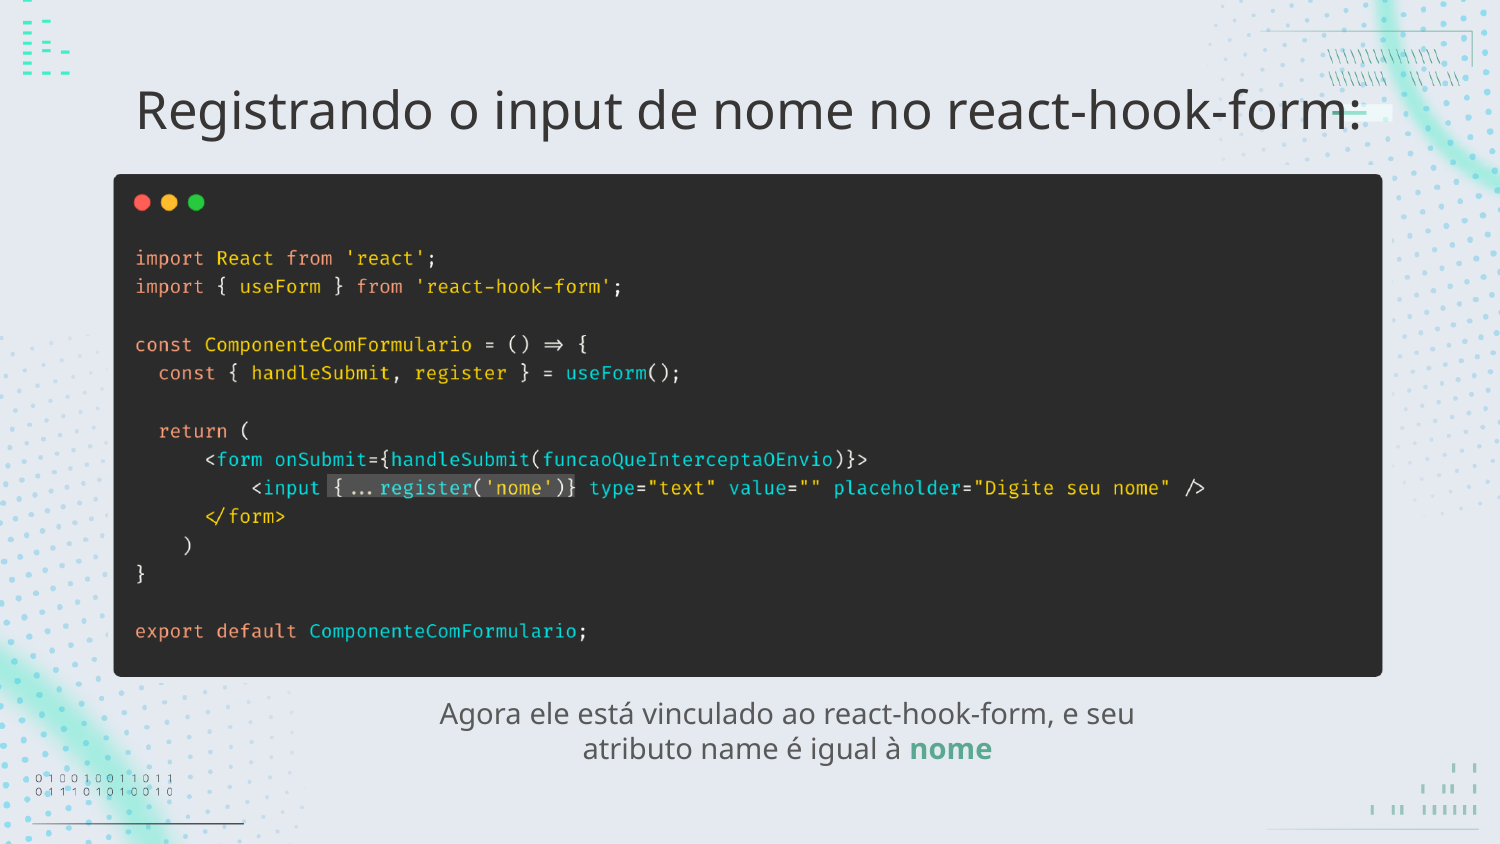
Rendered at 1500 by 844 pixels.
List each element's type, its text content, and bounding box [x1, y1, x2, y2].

title Registrando o input de nome no react-hook-form: [93, 62, 1407, 156]
picture [0, 0, 1500, 844]
text_box Agora ele está vinculado ao react-hook-form, e seu atributo name é igual à nome [334, 691, 1166, 780]
